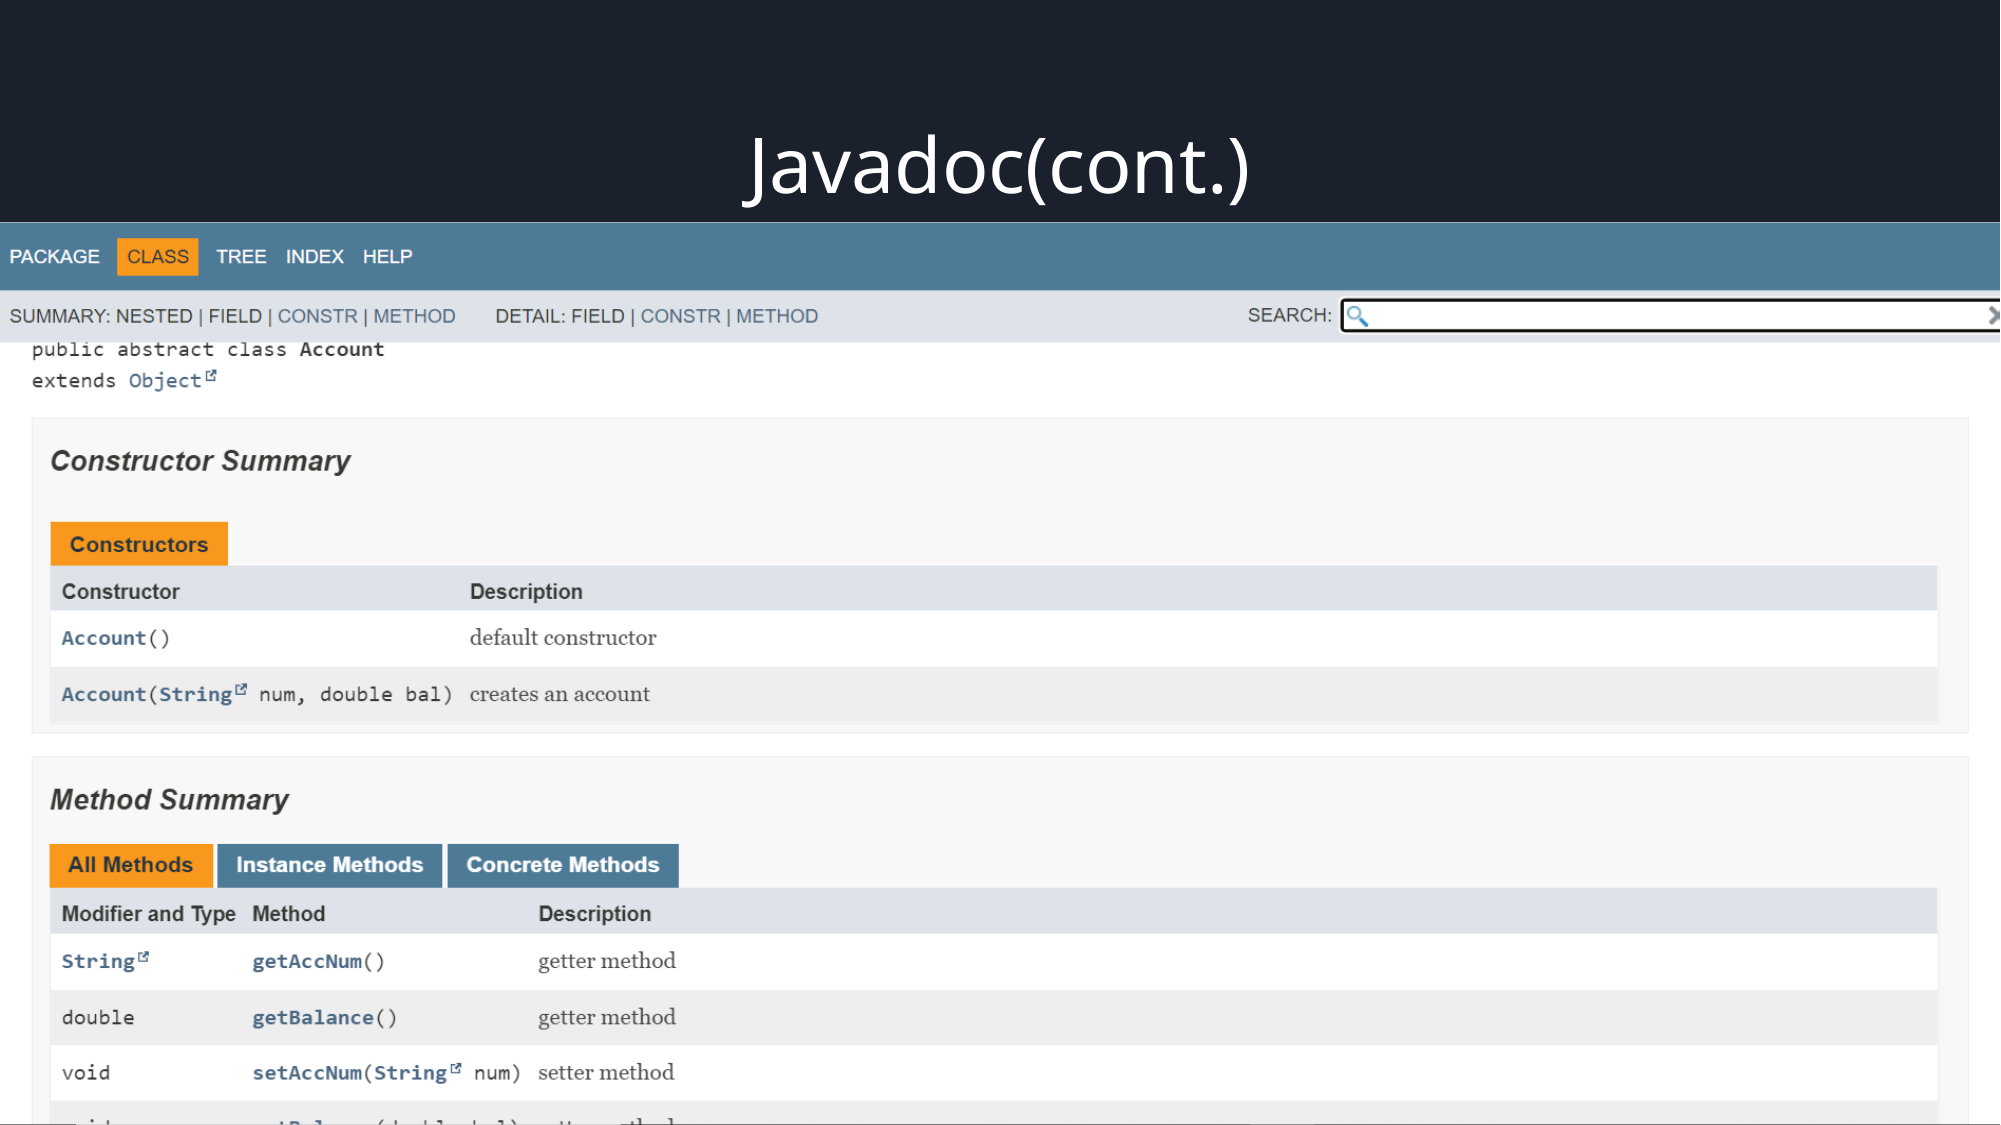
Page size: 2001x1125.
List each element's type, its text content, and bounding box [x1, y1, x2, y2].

picture [0, 222, 2000, 1125]
title Javadoc(cont.) [137, 59, 1863, 220]
